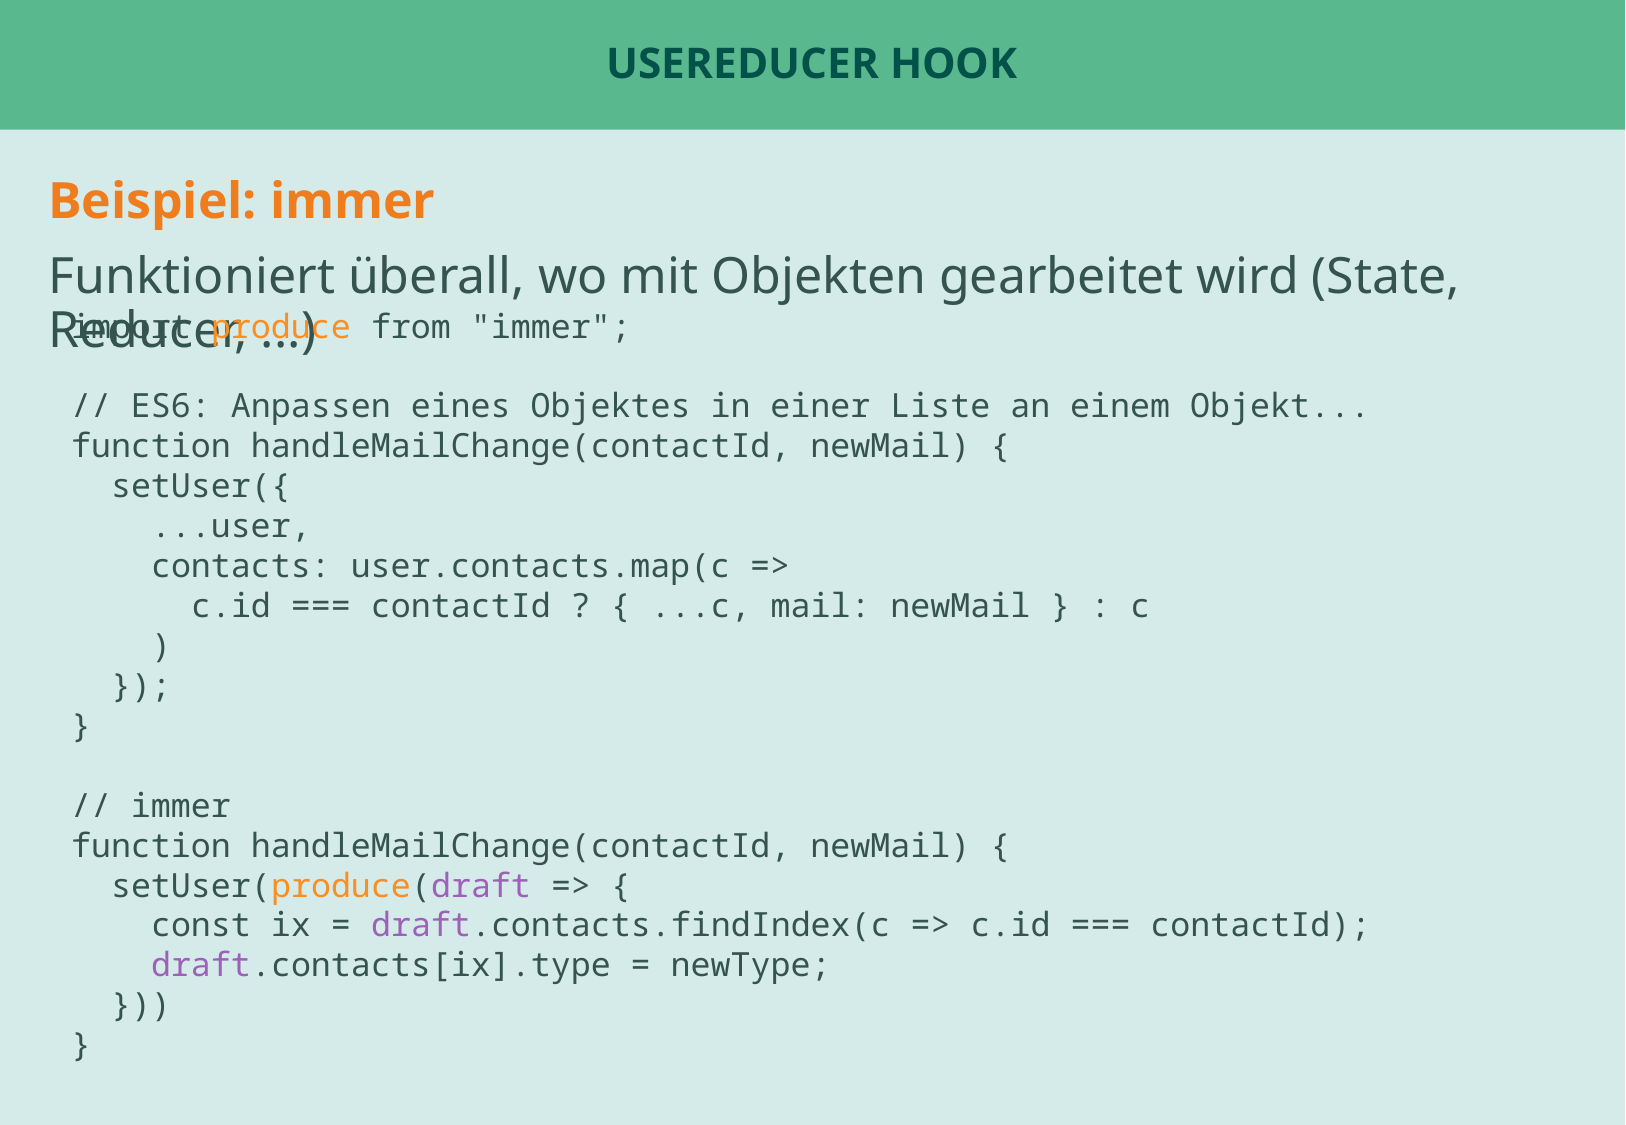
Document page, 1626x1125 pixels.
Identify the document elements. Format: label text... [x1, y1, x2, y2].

text_box import produce from "immer"; // ES6: Anpassen eines Objektes in einer Liste an einem Objekt... function handleMailChange(contactId, newMail) { setUser({ ...user, contacts: user.contacts.map(c => c.id === contactId ? { ...c, mail: newMail } : c ) }); } // immer function handleMailChange(contactId, newMail) { setUser(produce(draft => { const ix = draft.contacts.findIndex(c => c.id === contactId); draft.contacts[ix].type = newType; })) } [56, 297, 1625, 1071]
title useReducer Hook [0, 0, 1625, 130]
list Beispiel: immer Funktioniert überall, wo mit Objekten gearbeitet wird (State, Reducer, ...) [33, 168, 1625, 1043]
